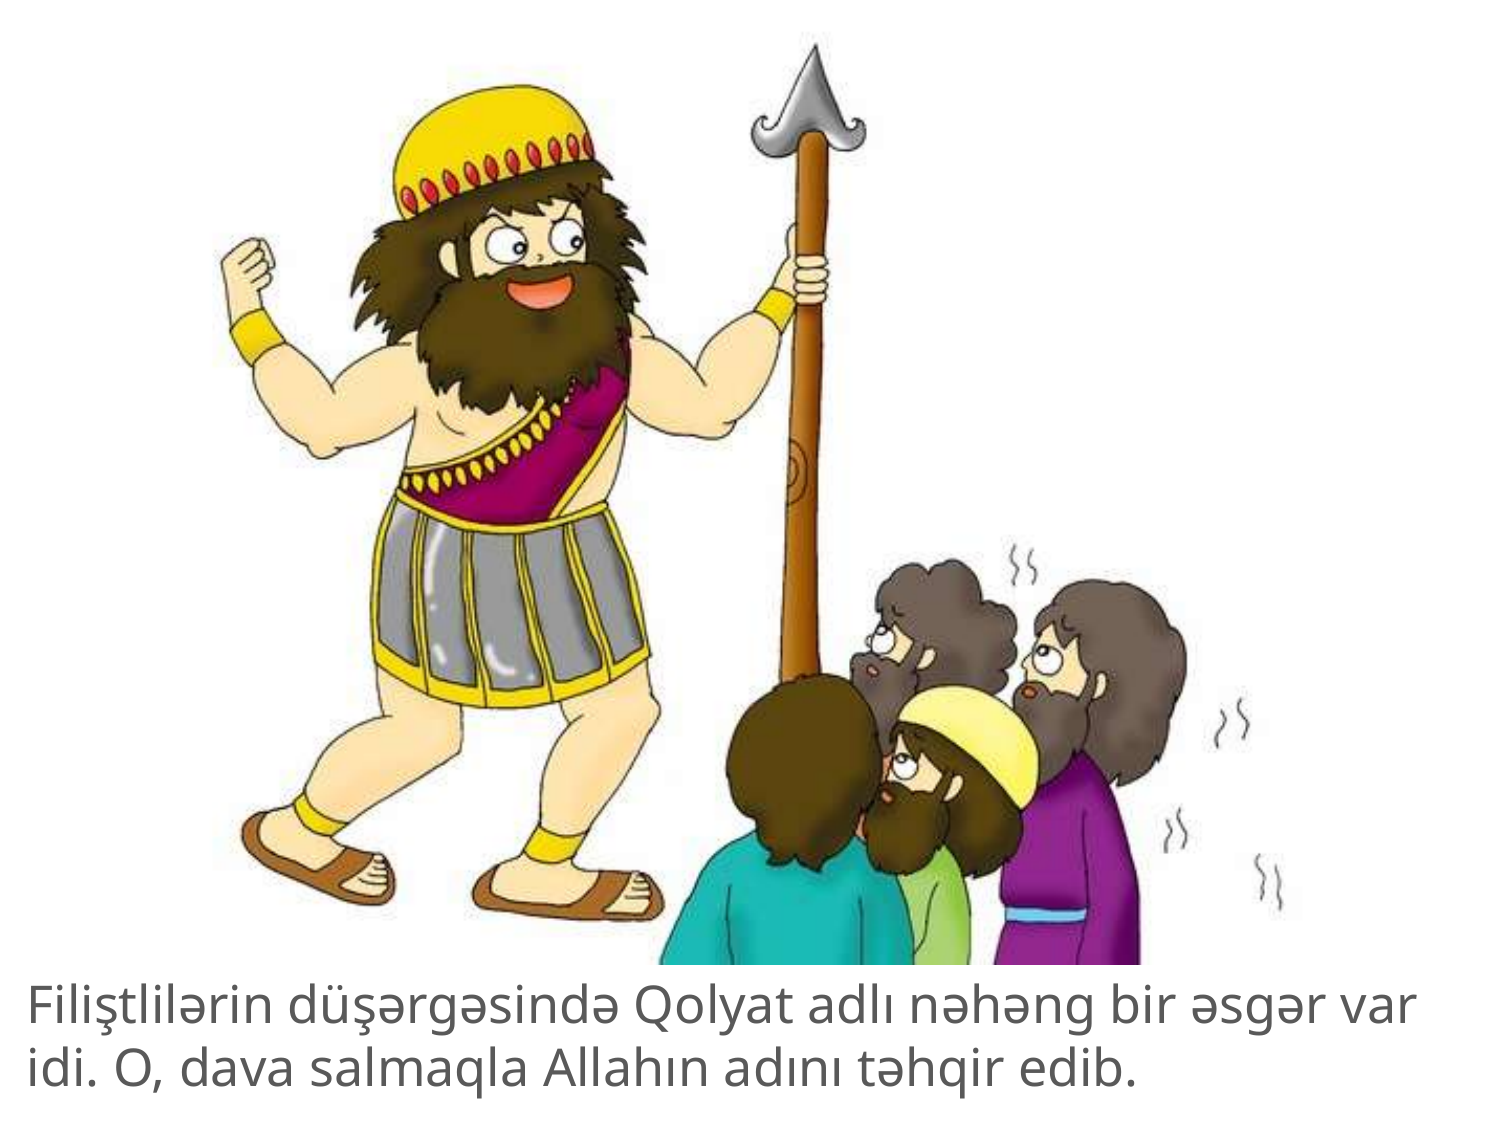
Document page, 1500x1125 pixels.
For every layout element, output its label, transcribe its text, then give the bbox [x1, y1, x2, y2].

text_box Filiştlilərin düşərgəsində Qolyat adlı nəhəng bir əsgər var idi. O, dava salmaqla Allahın adını təhqir edib. [11, 964, 1483, 1104]
picture [79, 0, 1442, 965]
